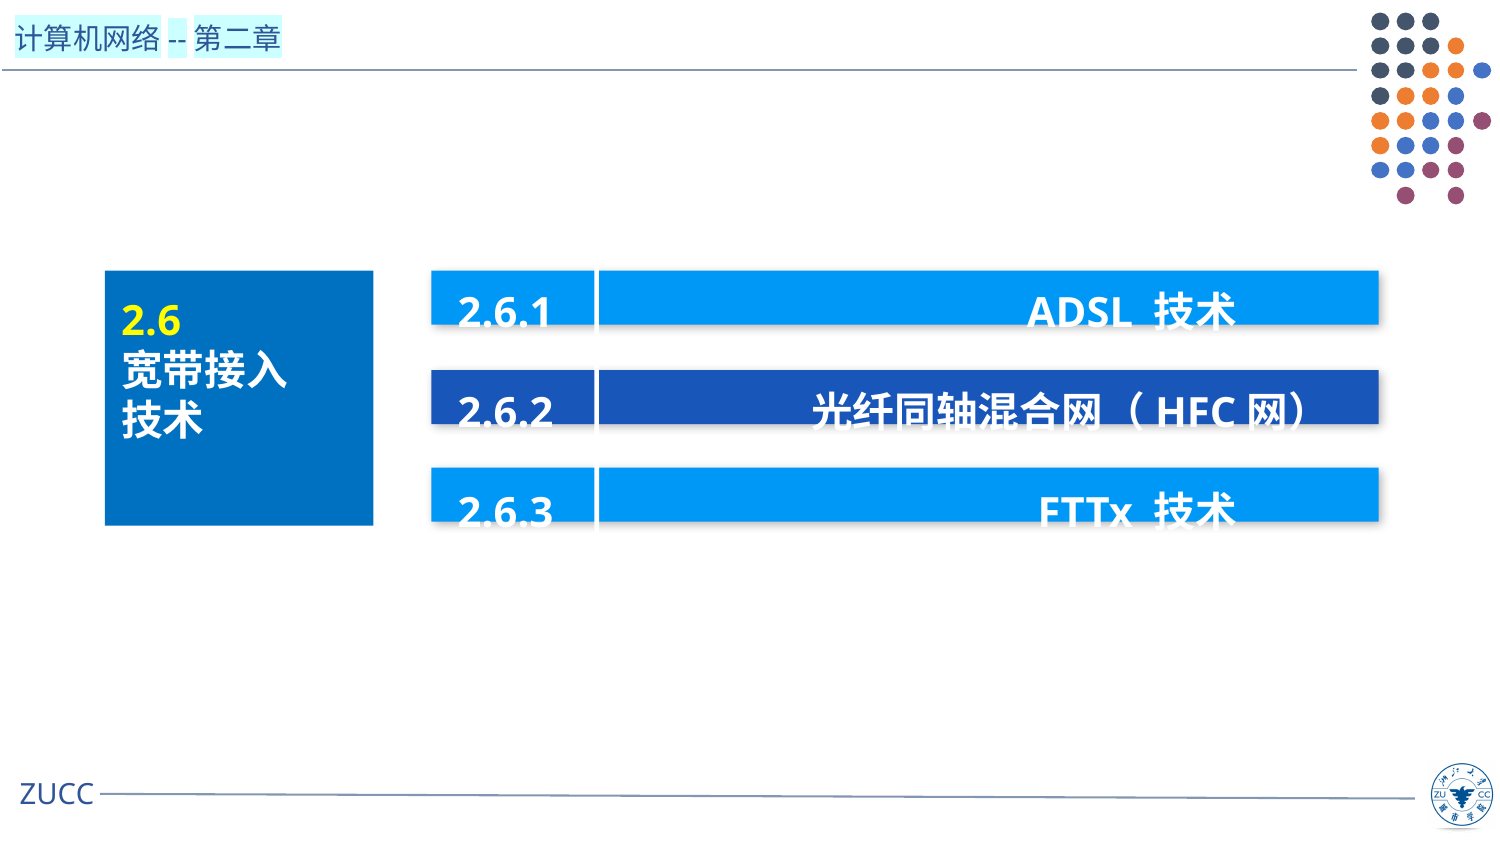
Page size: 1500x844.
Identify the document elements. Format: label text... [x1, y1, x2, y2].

text_box 2.6.1 ADSL 技术 2.6.2 光纤同轴混合网（HFC网） 2.6.3 FTTx 技术 [443, 228, 1388, 544]
picture [1415, 750, 1500, 837]
text_box [431, 270, 443, 325]
text_box 2.6 宽带接入 技术 [106, 286, 374, 451]
text_box [104, 270, 374, 526]
text_box [431, 467, 443, 522]
text_box [431, 370, 443, 425]
